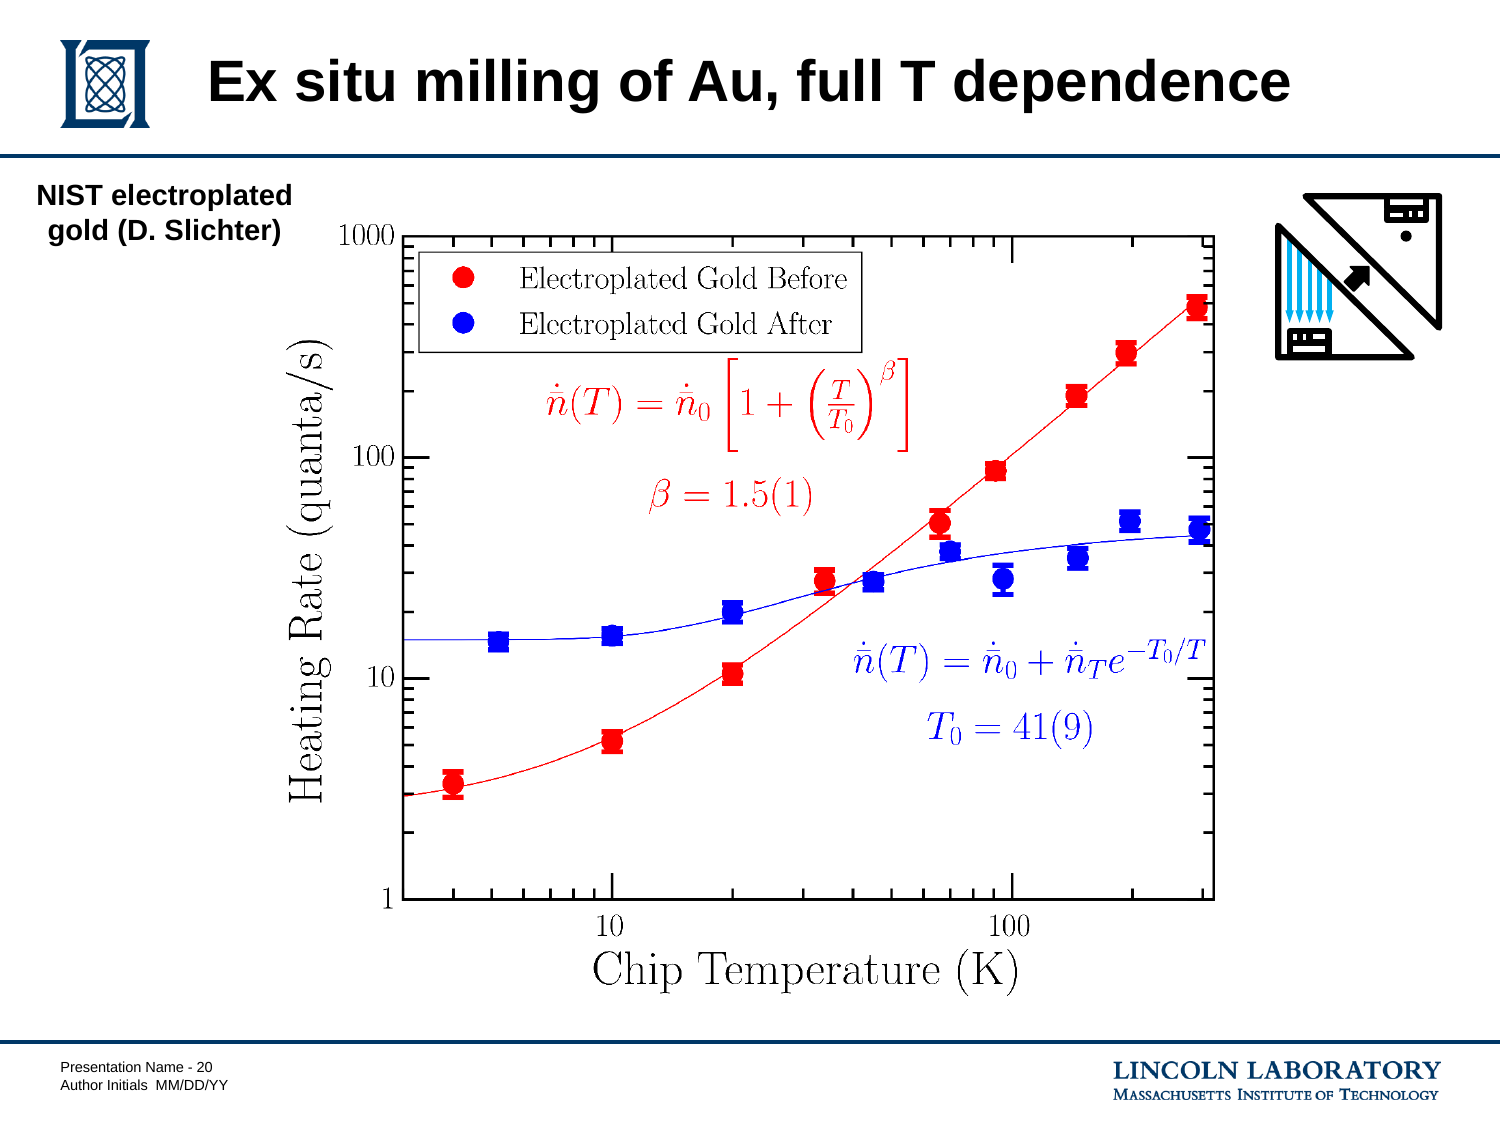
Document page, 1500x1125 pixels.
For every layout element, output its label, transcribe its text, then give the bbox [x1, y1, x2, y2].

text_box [1277, 195, 1440, 358]
picture [1111, 1061, 1441, 1100]
picture [60, 40, 150, 128]
title Ex situ milling of Au, full T dependence [154, 16, 1346, 151]
text_box NIST electroplated gold (D. Slichter) [0, 169, 330, 254]
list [276, 211, 1223, 1005]
